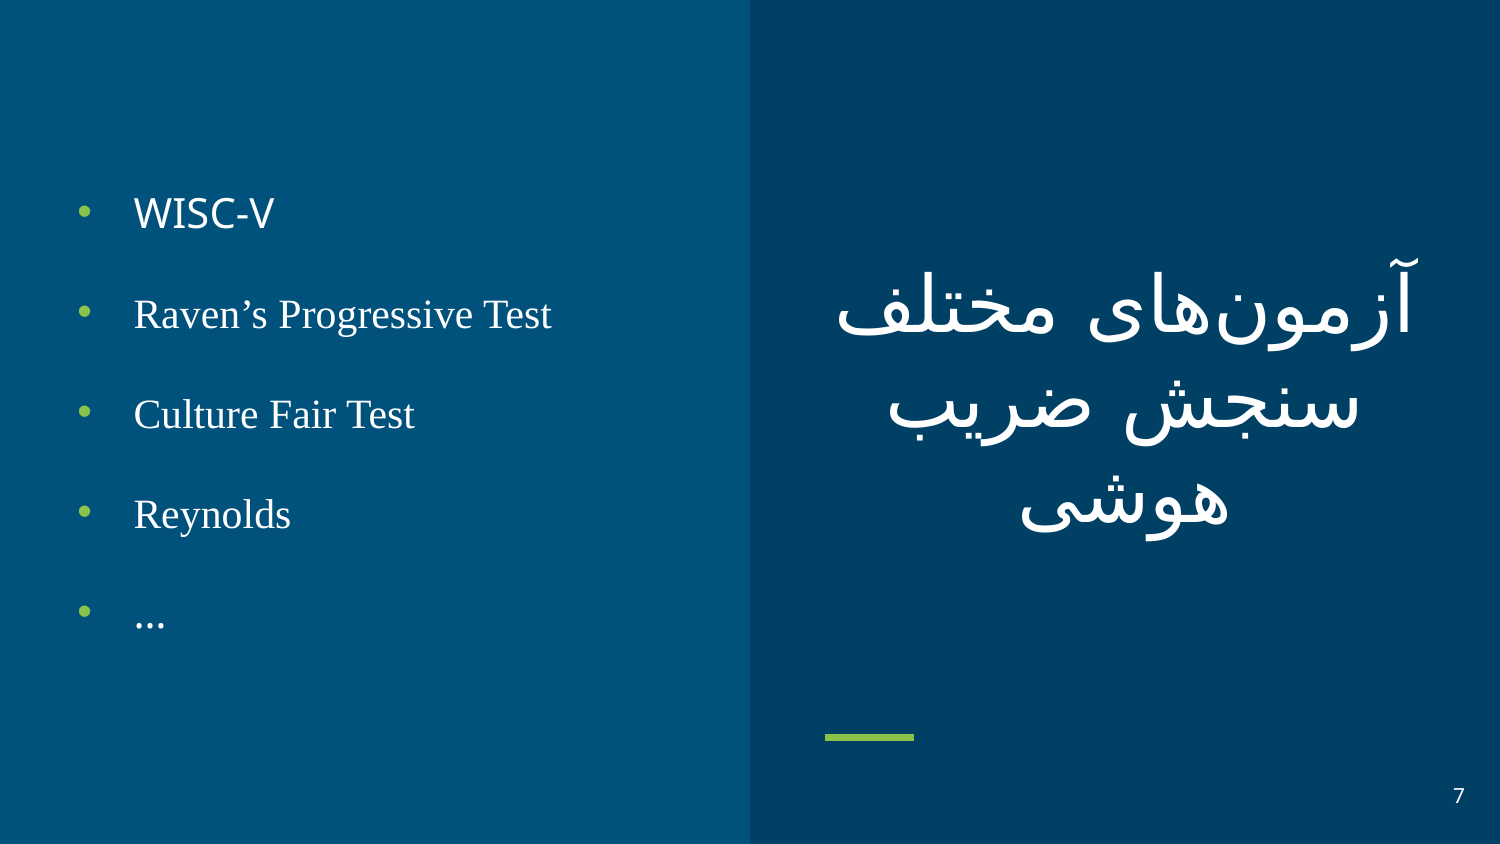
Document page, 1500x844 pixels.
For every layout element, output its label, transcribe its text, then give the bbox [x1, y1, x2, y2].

text_box WISC-V Raven’s Progressive Test Culture Fair Test Reynolds … [43, 121, 678, 723]
slide_number 7 [1389, 764, 1480, 830]
title آزمون‌های مختلف سنجش ضریب هوشی [792, 287, 1457, 505]
